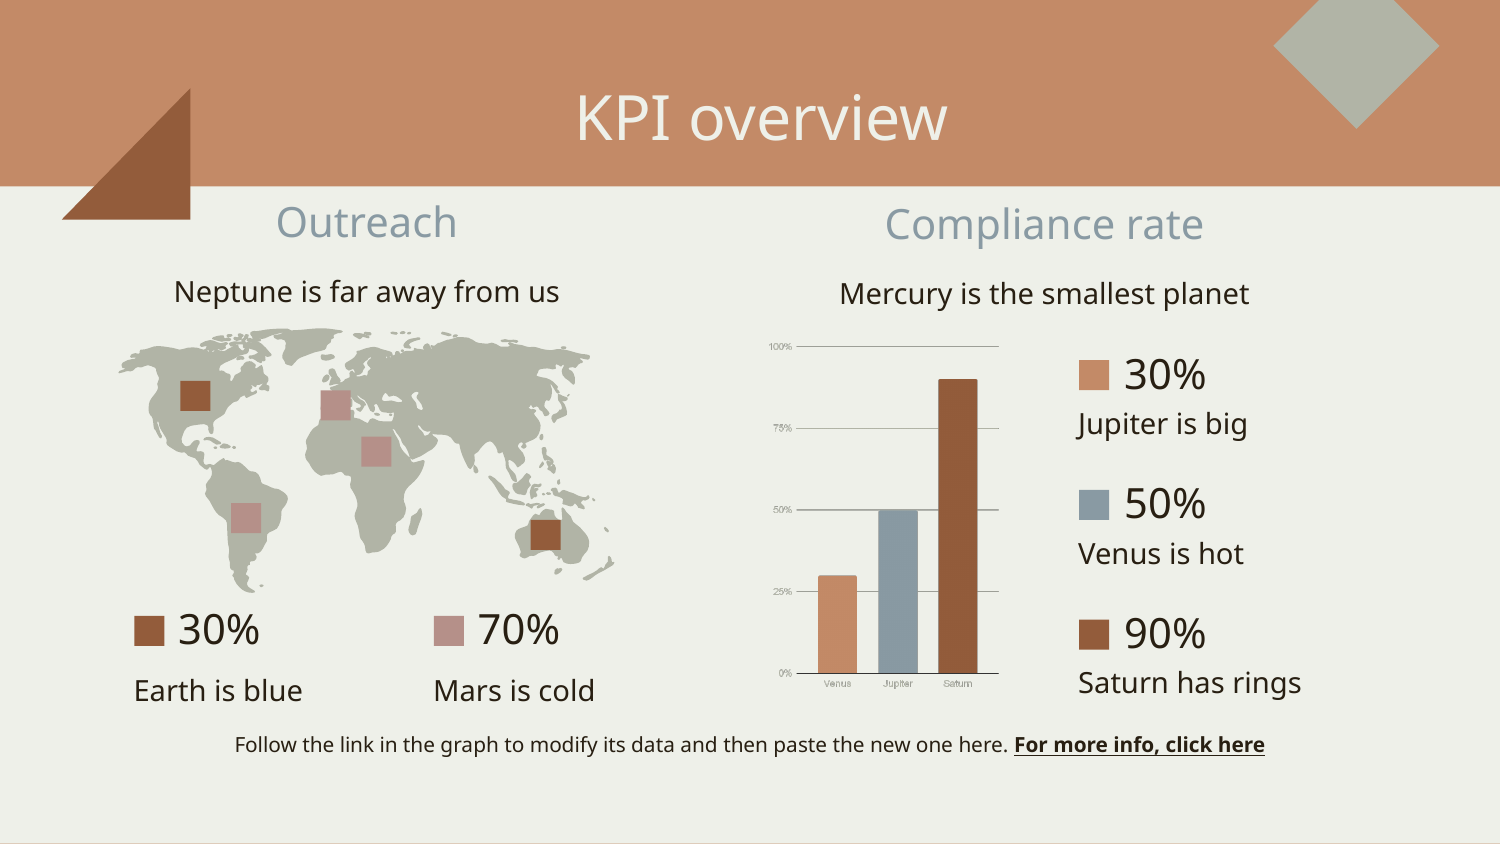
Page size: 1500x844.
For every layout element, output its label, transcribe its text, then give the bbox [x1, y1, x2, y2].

text_box Neptune is far away from us [118, 258, 616, 306]
picture [755, 328, 1011, 702]
text_box [1079, 489, 1110, 520]
text_box 30% [1109, 341, 1339, 390]
text_box 70% [462, 597, 674, 656]
text_box Compliance rate [763, 208, 1326, 260]
text_box Mercury is the smallest planet [763, 260, 1326, 308]
text_box 50% [1109, 471, 1339, 519]
text_box Jupiter is big [1063, 390, 1339, 459]
text_box Follow the link in the graph to modify its data and then paste the new one here. For more info, click here [118, 731, 1382, 762]
text_box Venus is hot [1063, 519, 1339, 589]
title KPI overview [123, 75, 1401, 154]
text_box Outreach [118, 206, 616, 258]
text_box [117, 328, 615, 594]
text_box 90% [1109, 601, 1339, 649]
text_box Mars is cold [418, 656, 674, 711]
text_box [1079, 619, 1110, 650]
text_box [1273, 0, 1440, 129]
text_box Earth is blue [118, 656, 374, 711]
text_box [134, 615, 165, 646]
text_box Saturn has rings [1063, 649, 1339, 719]
text_box 30% [163, 602, 374, 656]
text_box [433, 615, 464, 646]
text_box [1079, 360, 1110, 391]
text_box [61, 88, 191, 220]
